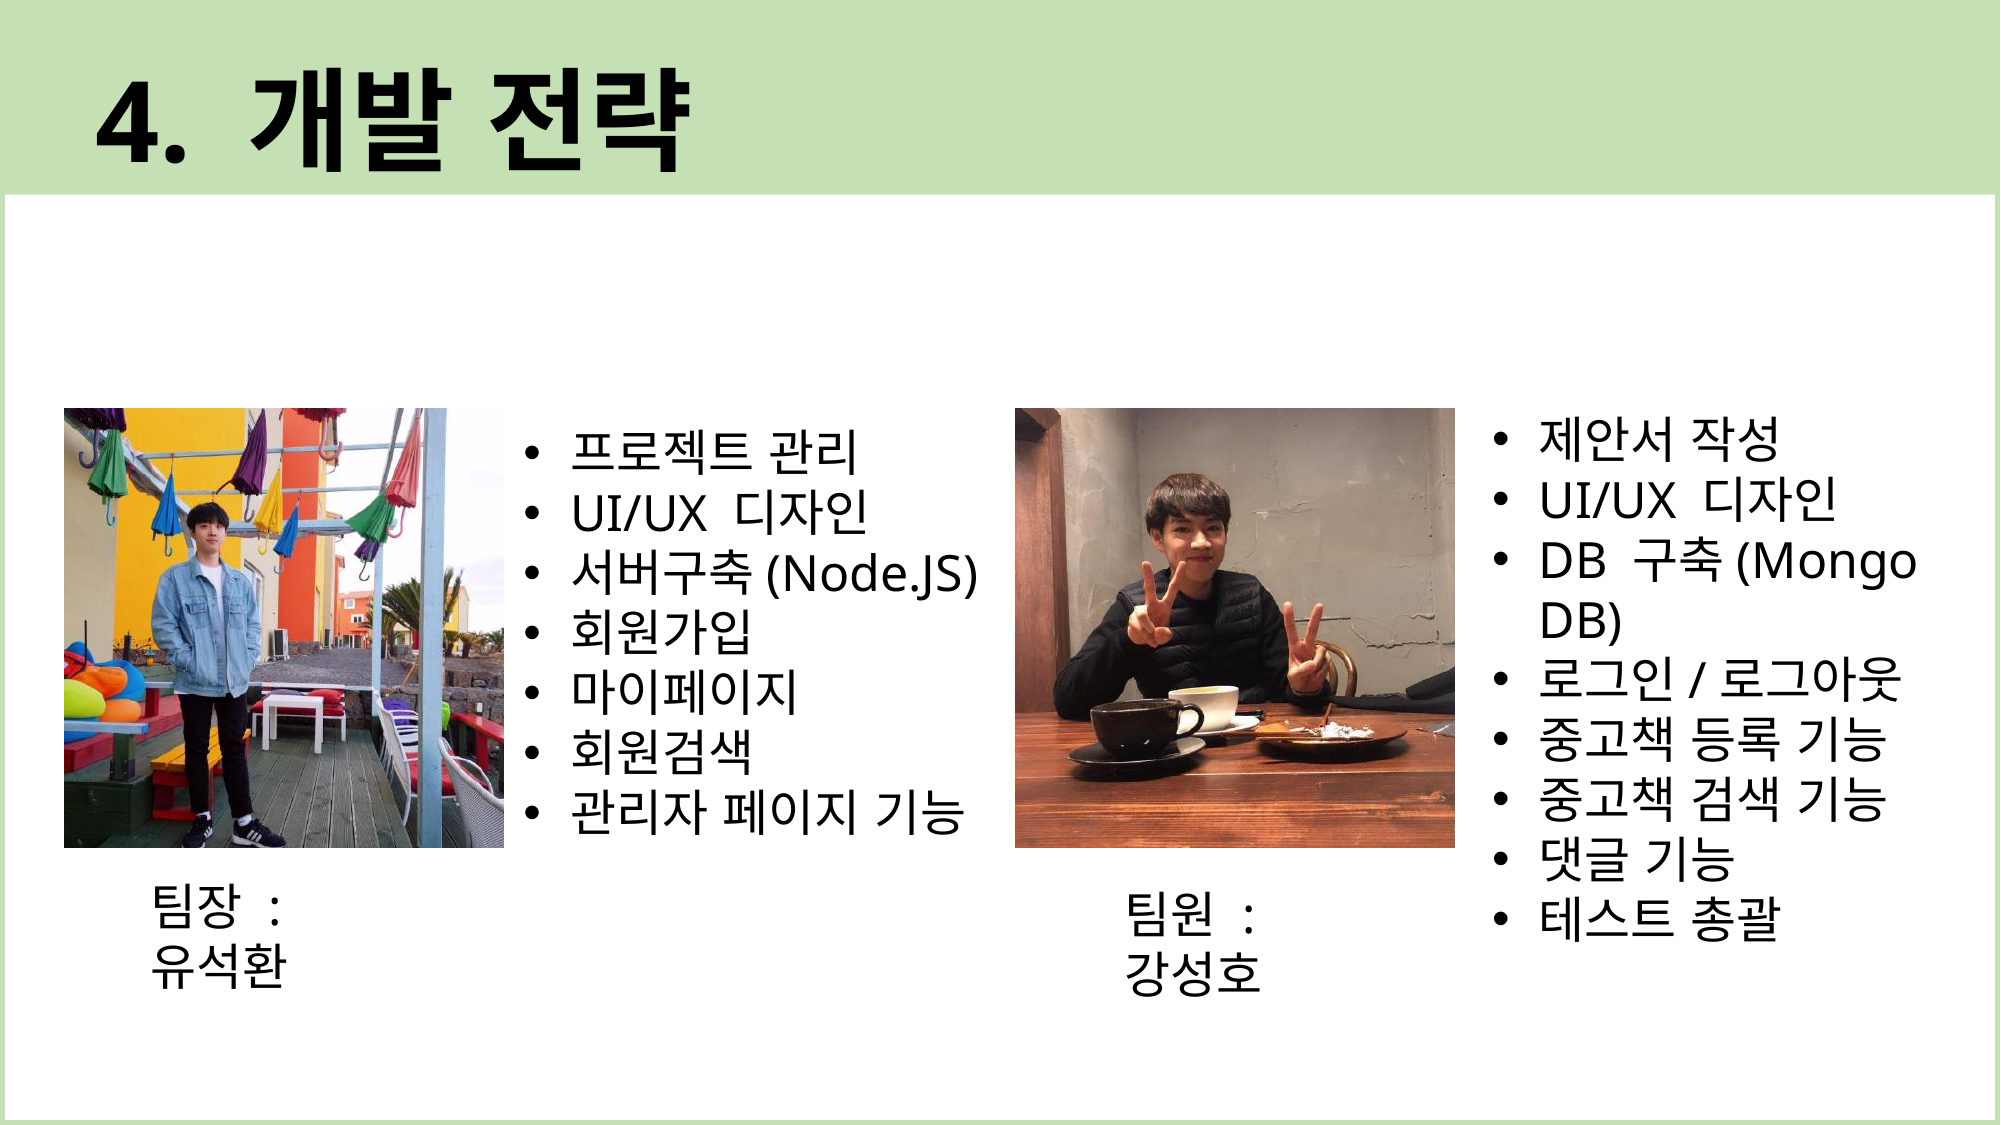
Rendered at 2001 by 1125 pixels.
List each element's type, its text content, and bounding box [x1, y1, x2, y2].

text_box 팀원 : 강성호 [1110, 876, 1407, 1012]
text_box 제안서 작성 UI/UX 디자인 DB 구축(Mongo DB) 로그인/로그아웃 중고책 등록 기능 중고책 검색 기능 댓글 기능 테스트 총괄 [1477, 401, 2000, 1016]
text_box 팀장 : 유석환 [135, 867, 432, 1003]
picture [64, 408, 504, 848]
text_box 프로젝트 관리 UI/UX 디자인 서버구축(Node.JS) 회원가입 마이페이지 회원검색 관리자 페이지 기능 [508, 414, 1051, 910]
text_box [0, 196, 2000, 1125]
picture [1015, 408, 1455, 848]
text_box 4. 개발 전략 [80, 43, 1709, 193]
text_box [0, 0, 2000, 196]
